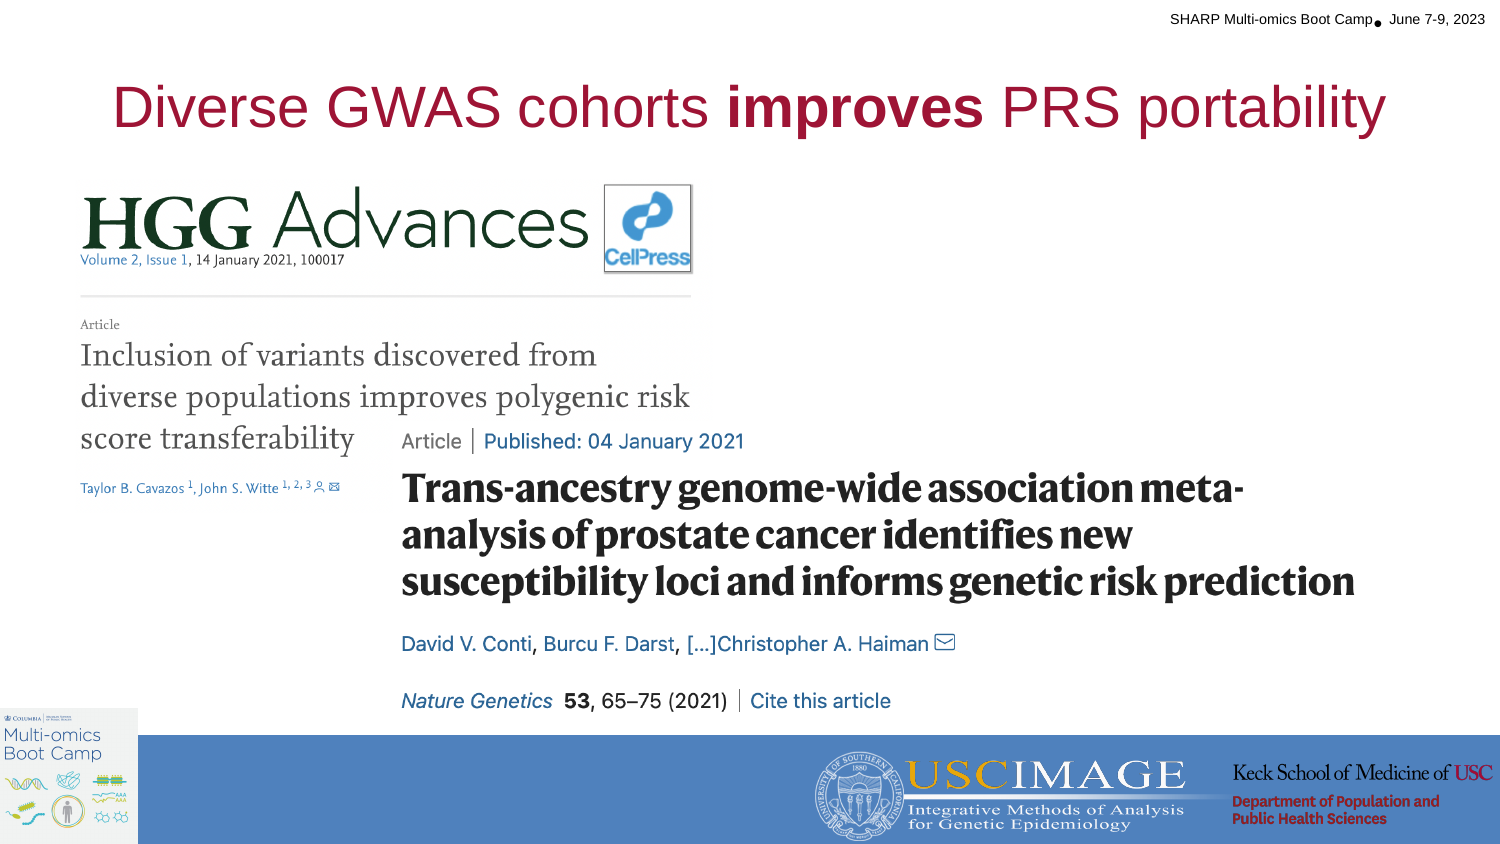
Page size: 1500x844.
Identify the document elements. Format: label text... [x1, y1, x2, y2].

picture [799, 738, 1500, 844]
picture [0, 708, 138, 844]
picture [74, 179, 1374, 717]
title Diverse GWAS cohorts improves PRS portability [75, 33, 1425, 175]
